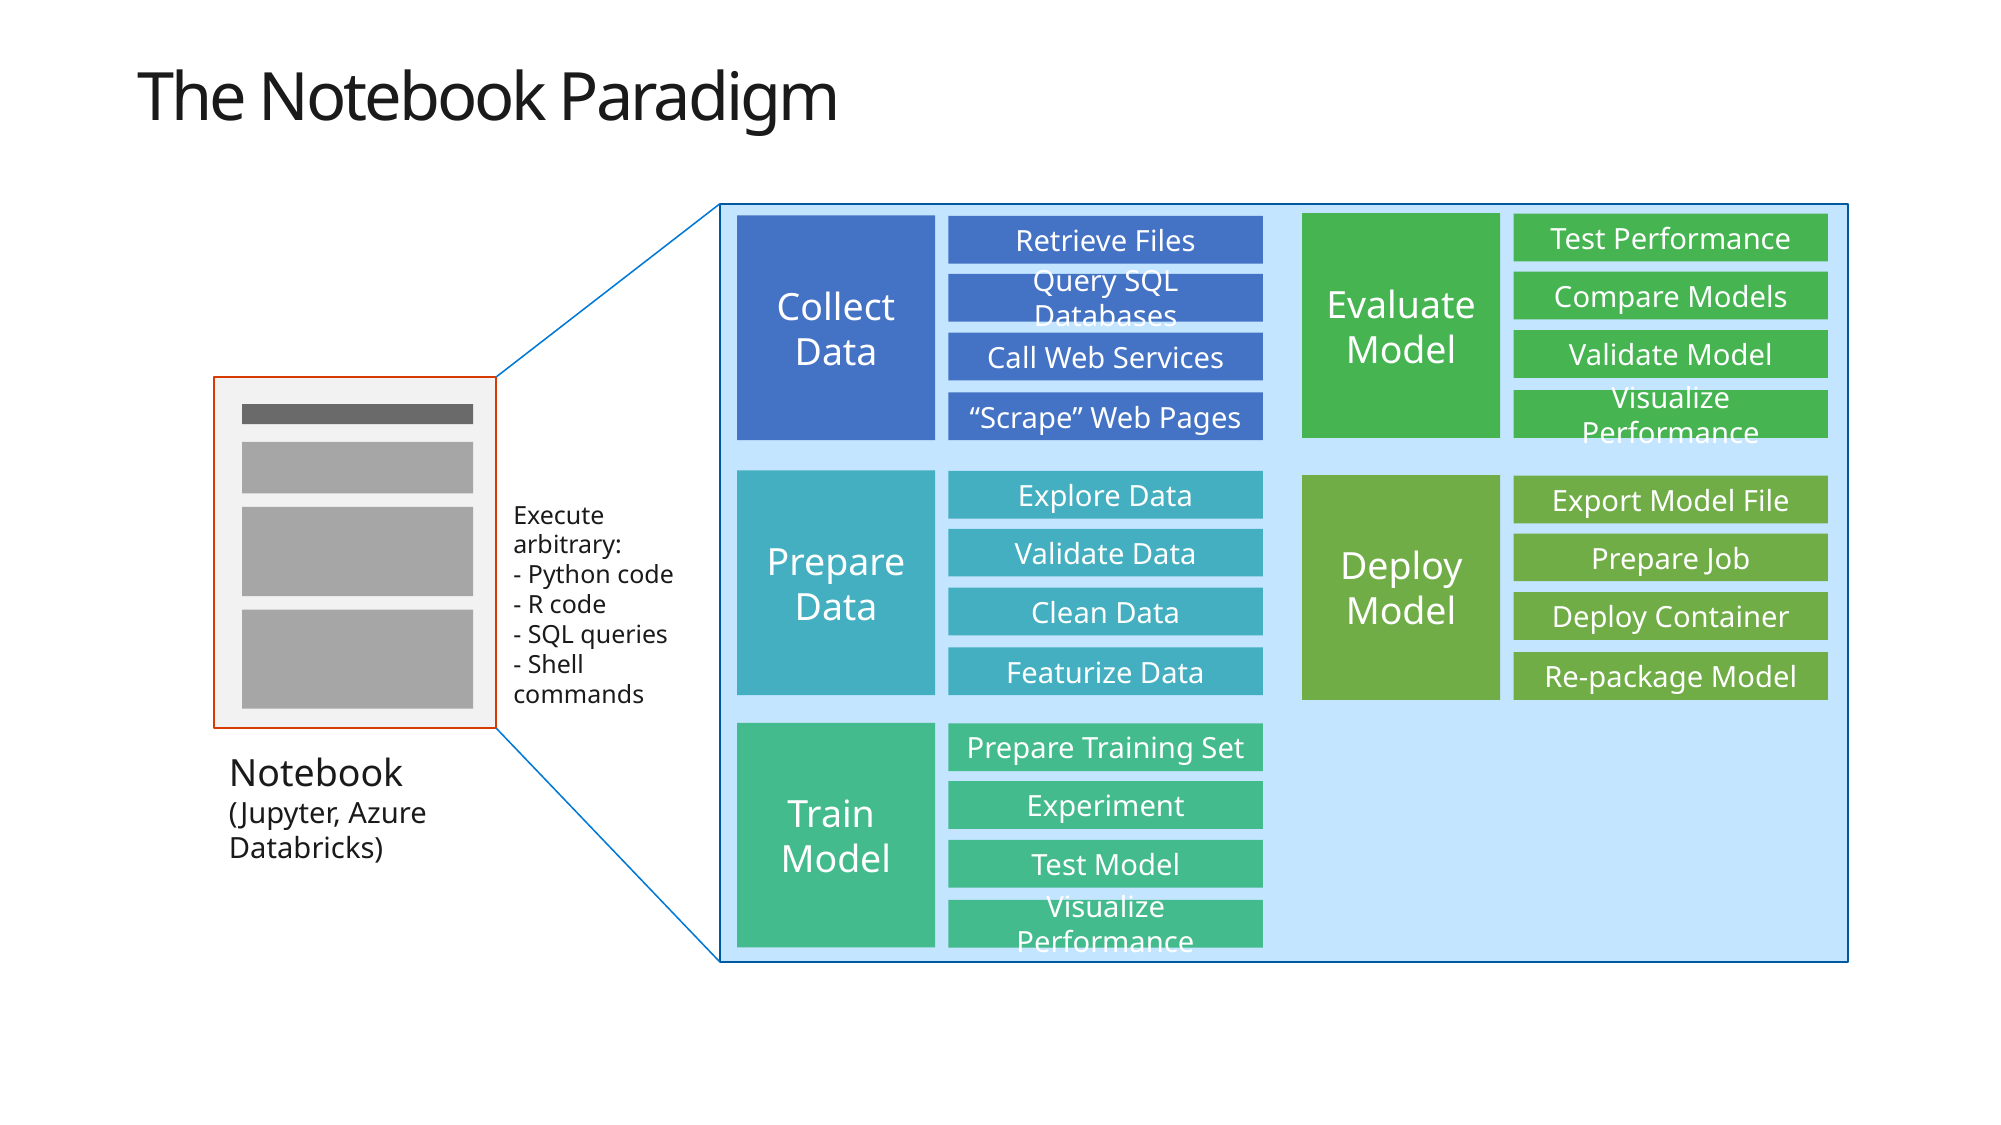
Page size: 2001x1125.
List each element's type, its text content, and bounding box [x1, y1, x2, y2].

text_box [496, 728, 721, 963]
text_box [736, 470, 1264, 696]
text_box Notebook (Jupyter, Azure Databricks) [214, 742, 496, 872]
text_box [736, 215, 1264, 441]
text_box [213, 376, 497, 729]
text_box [736, 722, 1264, 948]
title The Notebook Paradigm [137, 59, 1863, 186]
text_box Execute arbitrary: - Python code - R code - SQL queries - Shell commands [498, 491, 722, 746]
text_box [1301, 474, 1829, 701]
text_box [1301, 212, 1829, 439]
text_box [719, 203, 1849, 963]
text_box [496, 203, 721, 378]
